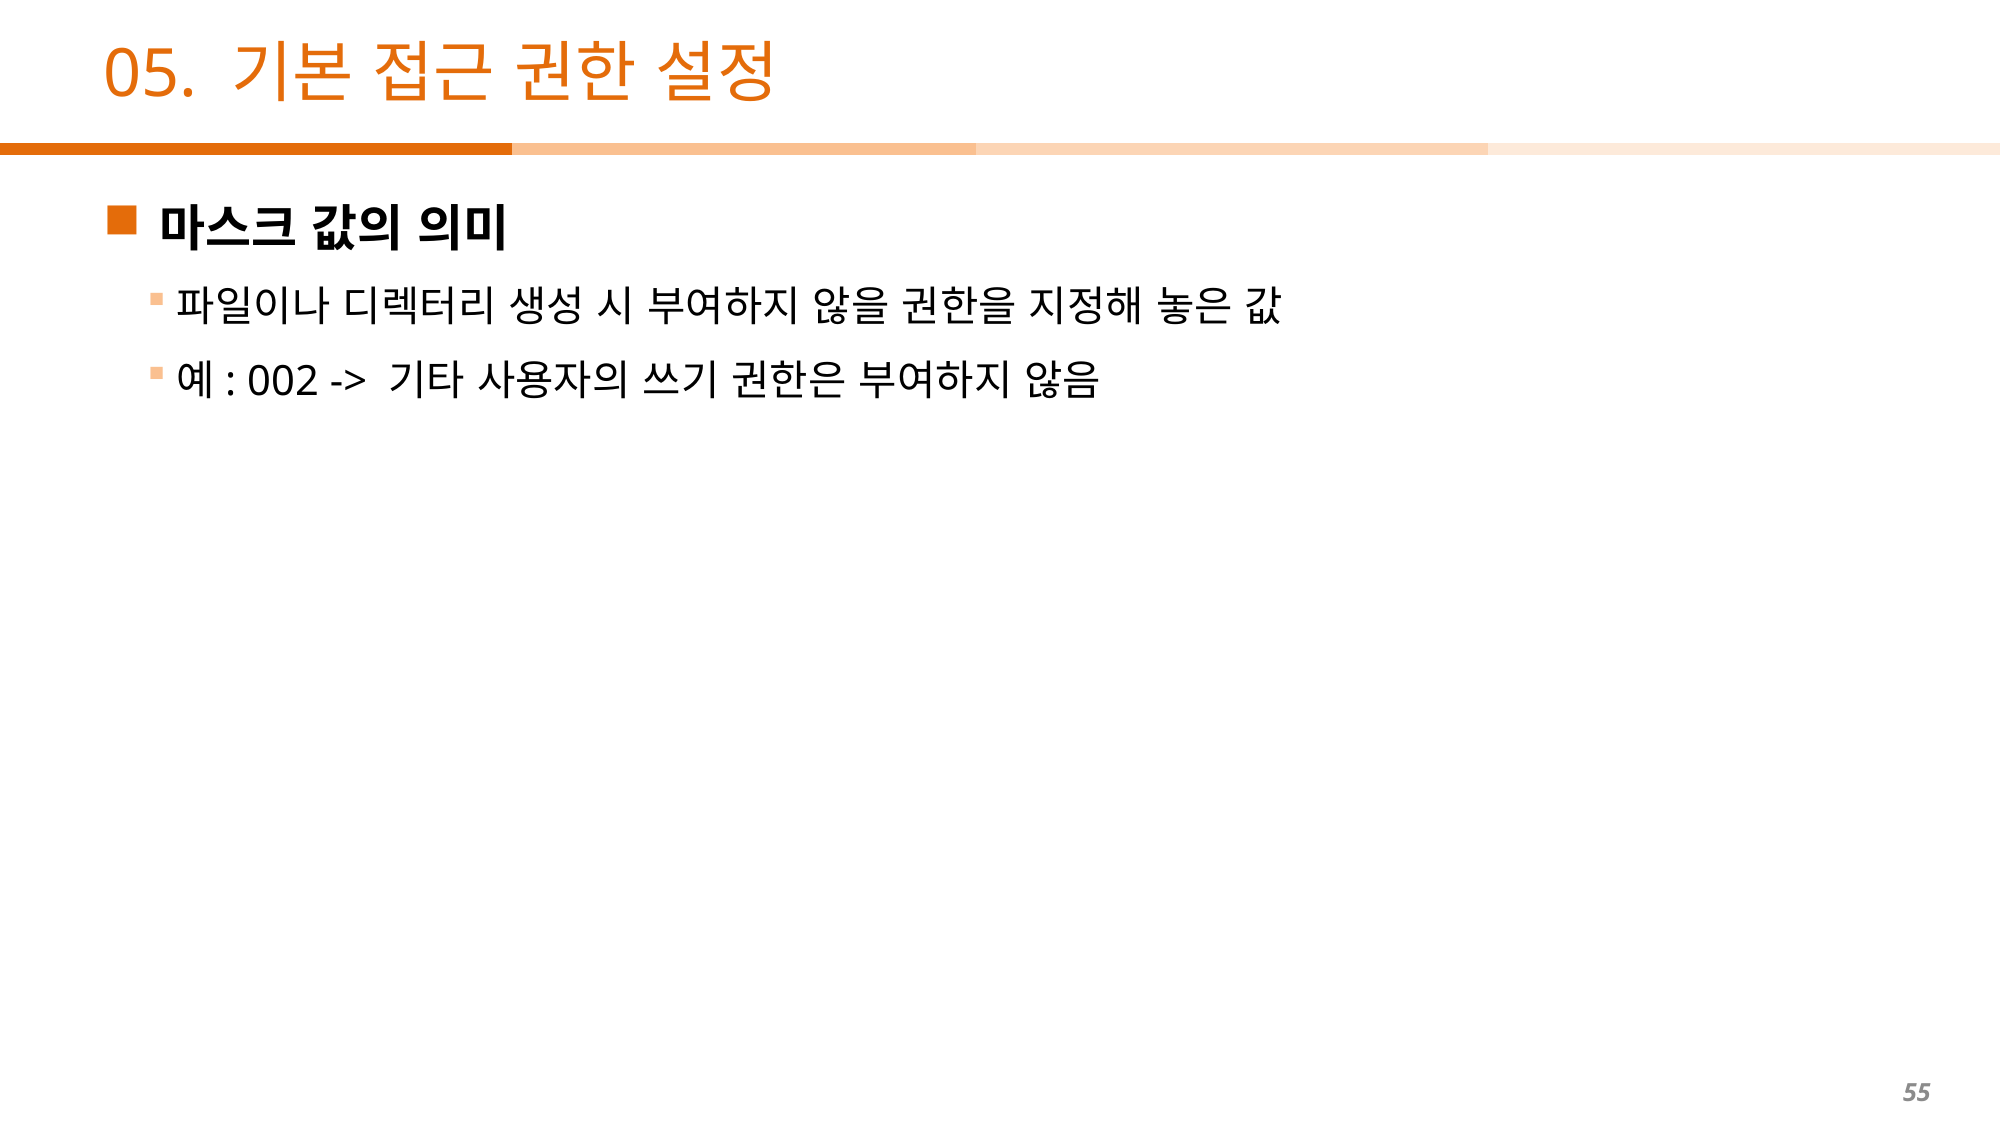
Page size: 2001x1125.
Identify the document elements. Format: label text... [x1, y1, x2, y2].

title 05. 기본 접근 권한 설정 [88, 18, 1920, 122]
list 마스크 값의 의미 파일이나 디렉터리 생성 시 부여하지 않을 권한을 지정해 놓은 값 예: 002 -> 기타 사용자의 쓰기 권한은 부여하지 않음 [88, 176, 1920, 1083]
